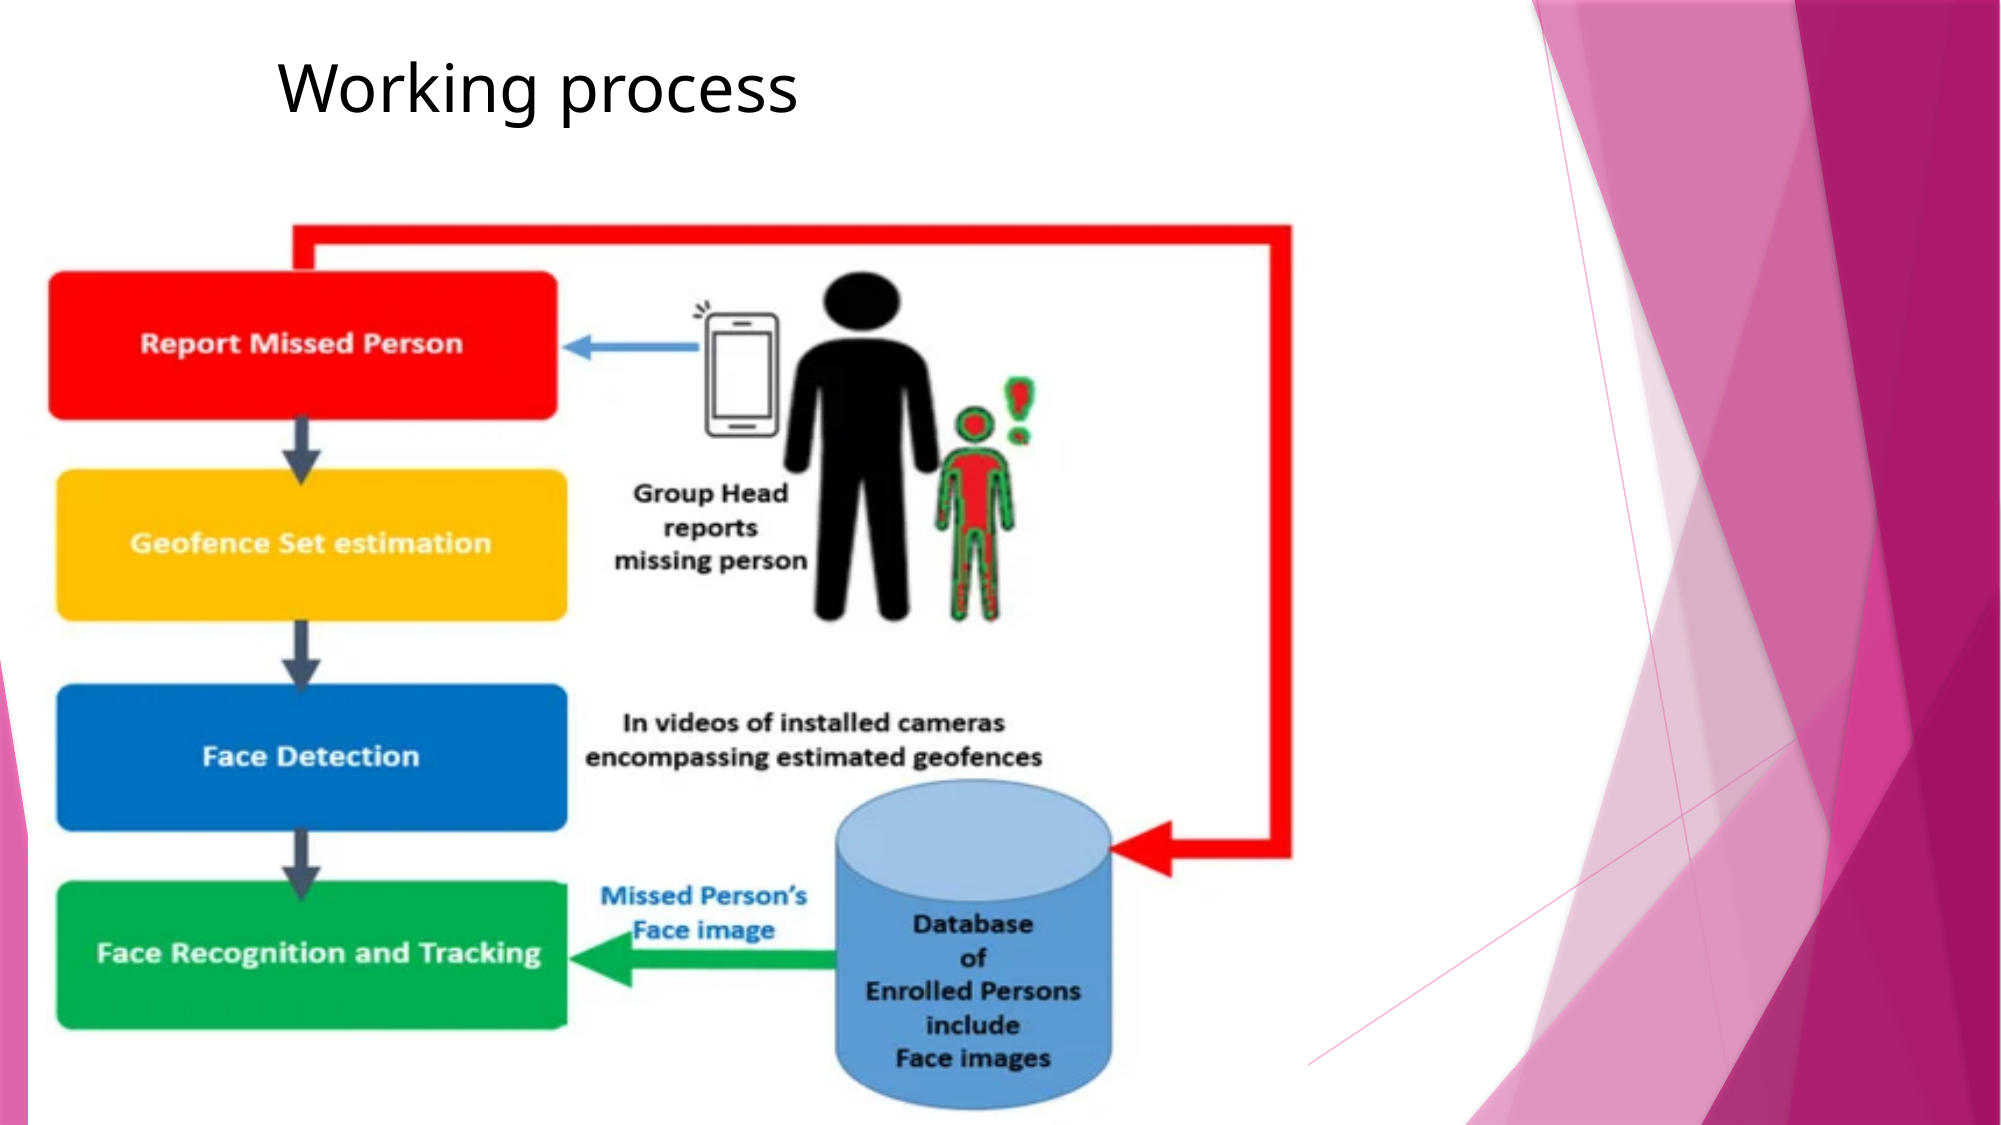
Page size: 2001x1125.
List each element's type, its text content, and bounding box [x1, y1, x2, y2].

picture [28, 207, 1309, 1125]
text_box Working process [262, 38, 896, 179]
